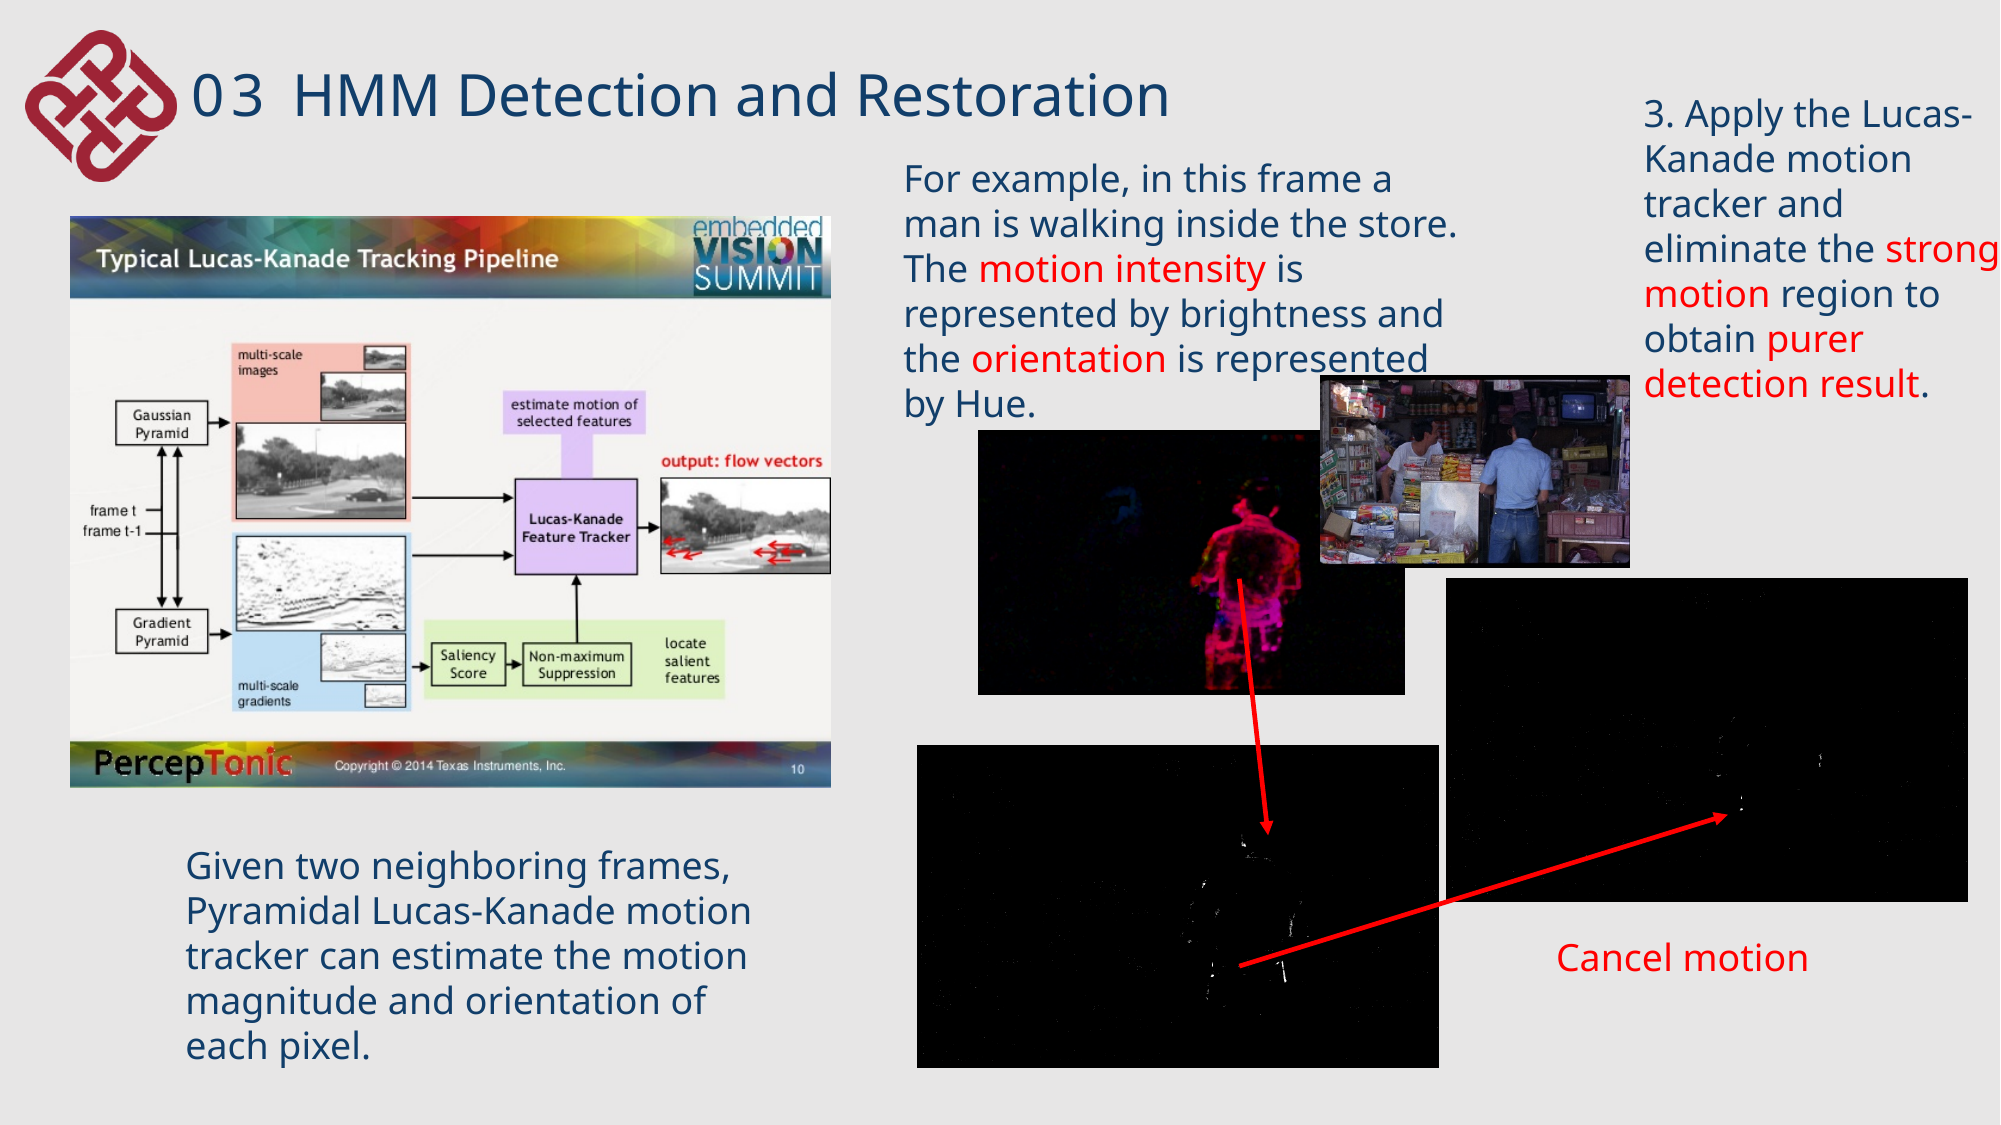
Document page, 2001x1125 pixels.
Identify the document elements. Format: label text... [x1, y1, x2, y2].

picture [70, 216, 831, 788]
text_box 03 HMM Detection and Restoration [176, 50, 1269, 206]
picture [1446, 578, 1968, 902]
picture [978, 375, 1630, 695]
picture [917, 745, 1439, 1068]
picture [25, 30, 177, 182]
text_box For example, in this frame a man is walking inside the store. The motion intensity is represented by brightness and the orientation is represented by Hue. [888, 147, 1494, 532]
text_box Cancel motion [1541, 926, 2000, 1086]
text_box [1239, 814, 1728, 967]
text_box Given two neighboring frames, Pyramidal Lucas-Kanade motion tracker can estimate the motion magnitude and orientation of each pixel. [170, 835, 776, 1125]
text_box 3. Apply the Lucas-Kanade motion tracker and eliminate the strong motion region to obtain purer detection result. [1628, 82, 2000, 513]
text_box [1239, 578, 1269, 836]
picture [1269, 745, 1439, 814]
